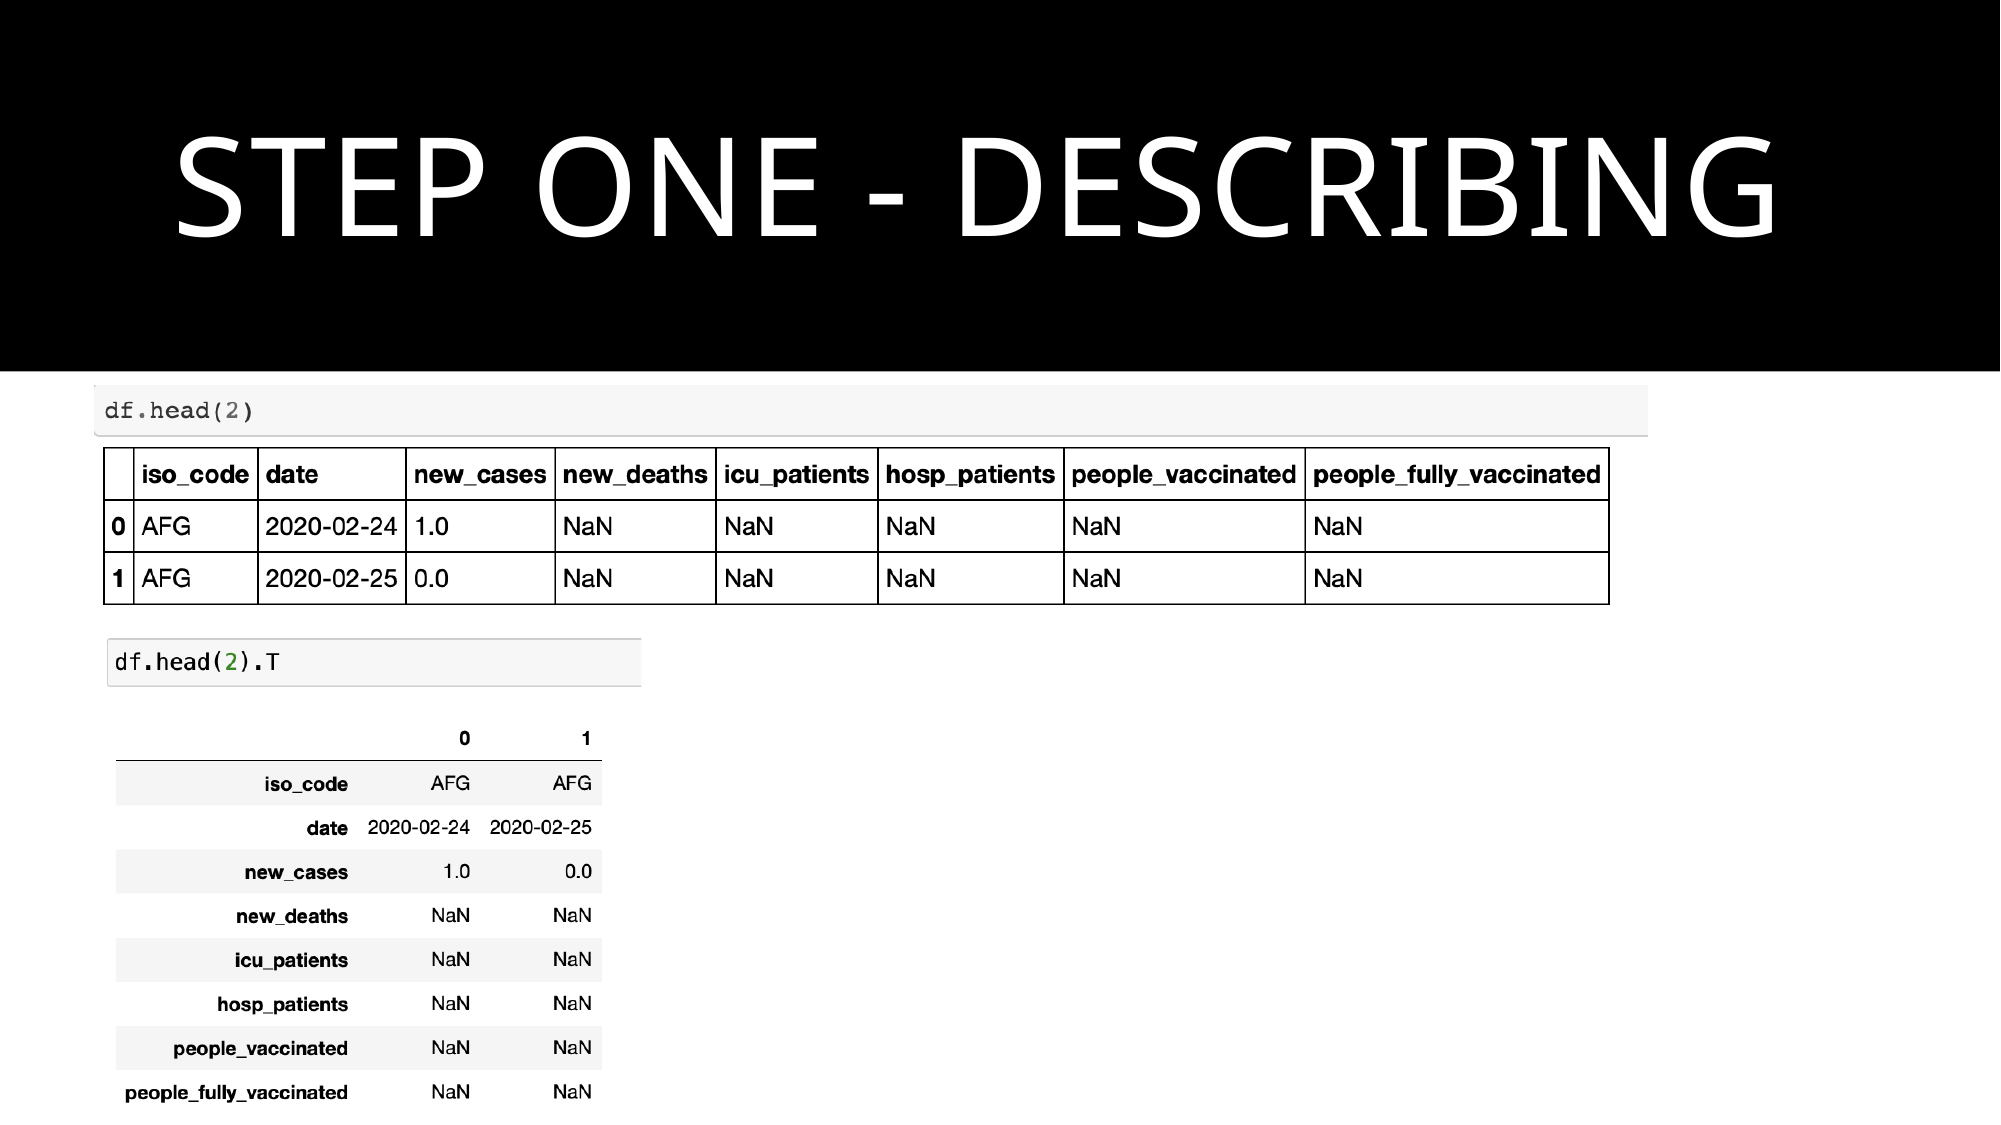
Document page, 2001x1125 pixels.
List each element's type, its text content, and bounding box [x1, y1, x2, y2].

picture [94, 631, 642, 1125]
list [94, 385, 1648, 605]
title STEP ONE - DESCRIBING [157, 52, 1842, 332]
